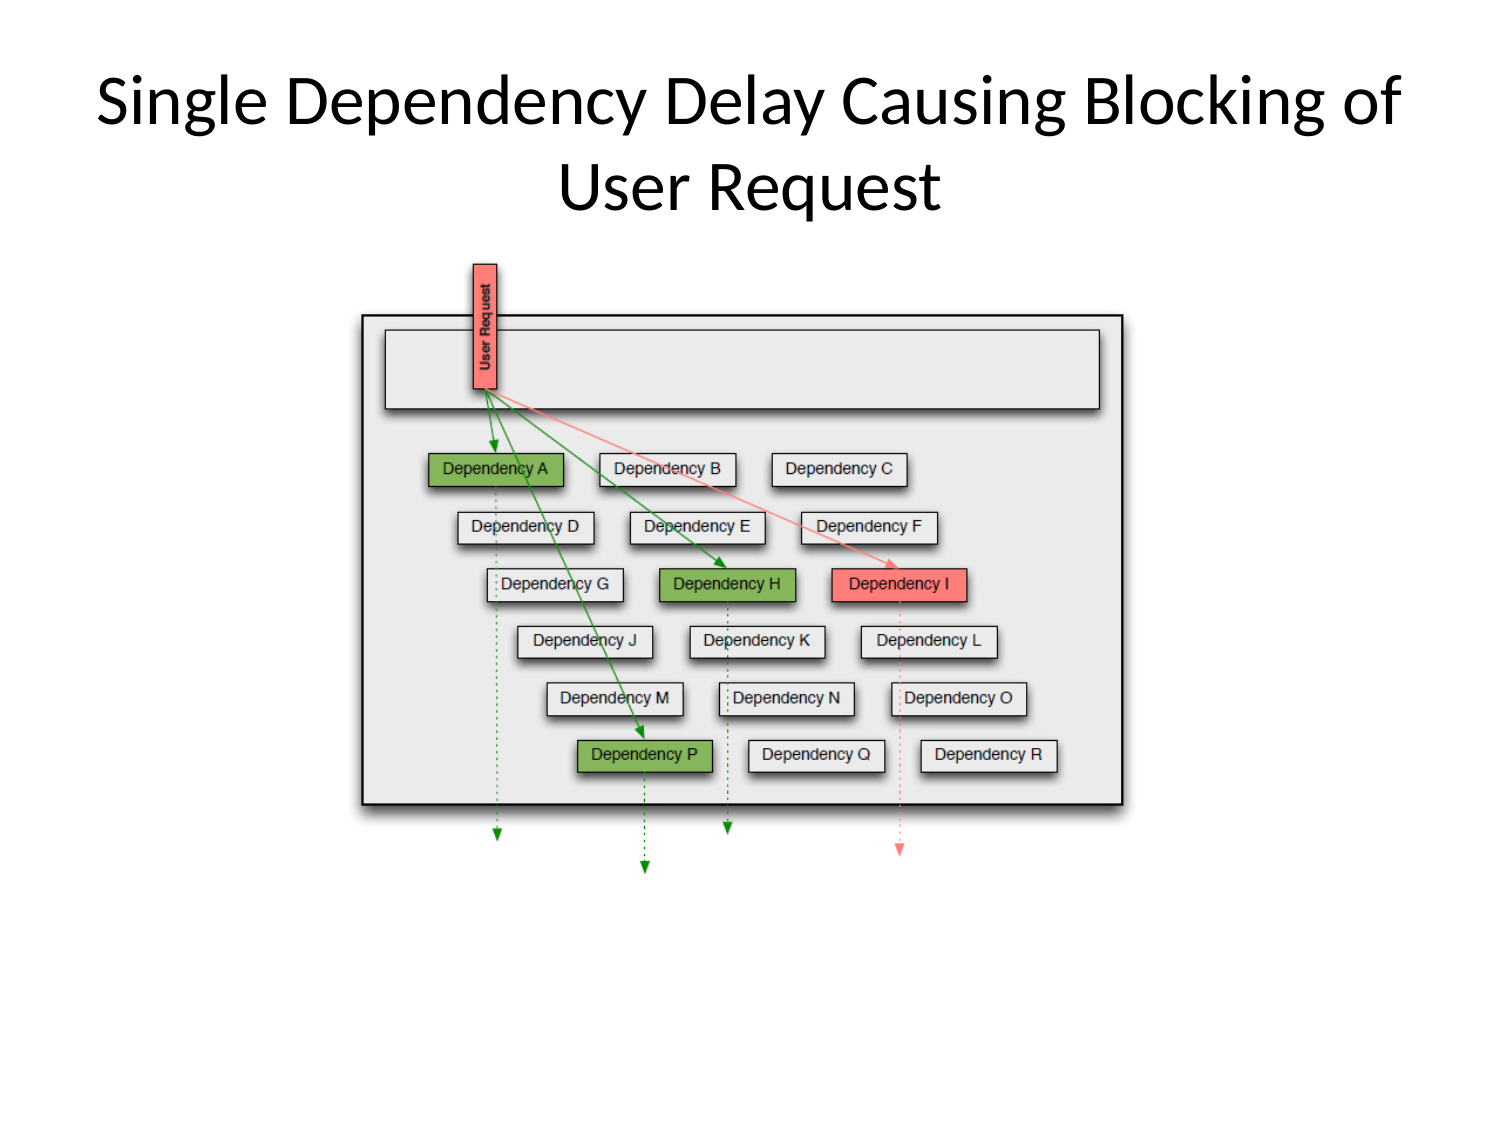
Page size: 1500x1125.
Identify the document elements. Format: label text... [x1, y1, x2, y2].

picture [345, 231, 1155, 893]
title Single Dependency Delay Causing Blocking of User Request [75, 45, 1425, 233]
